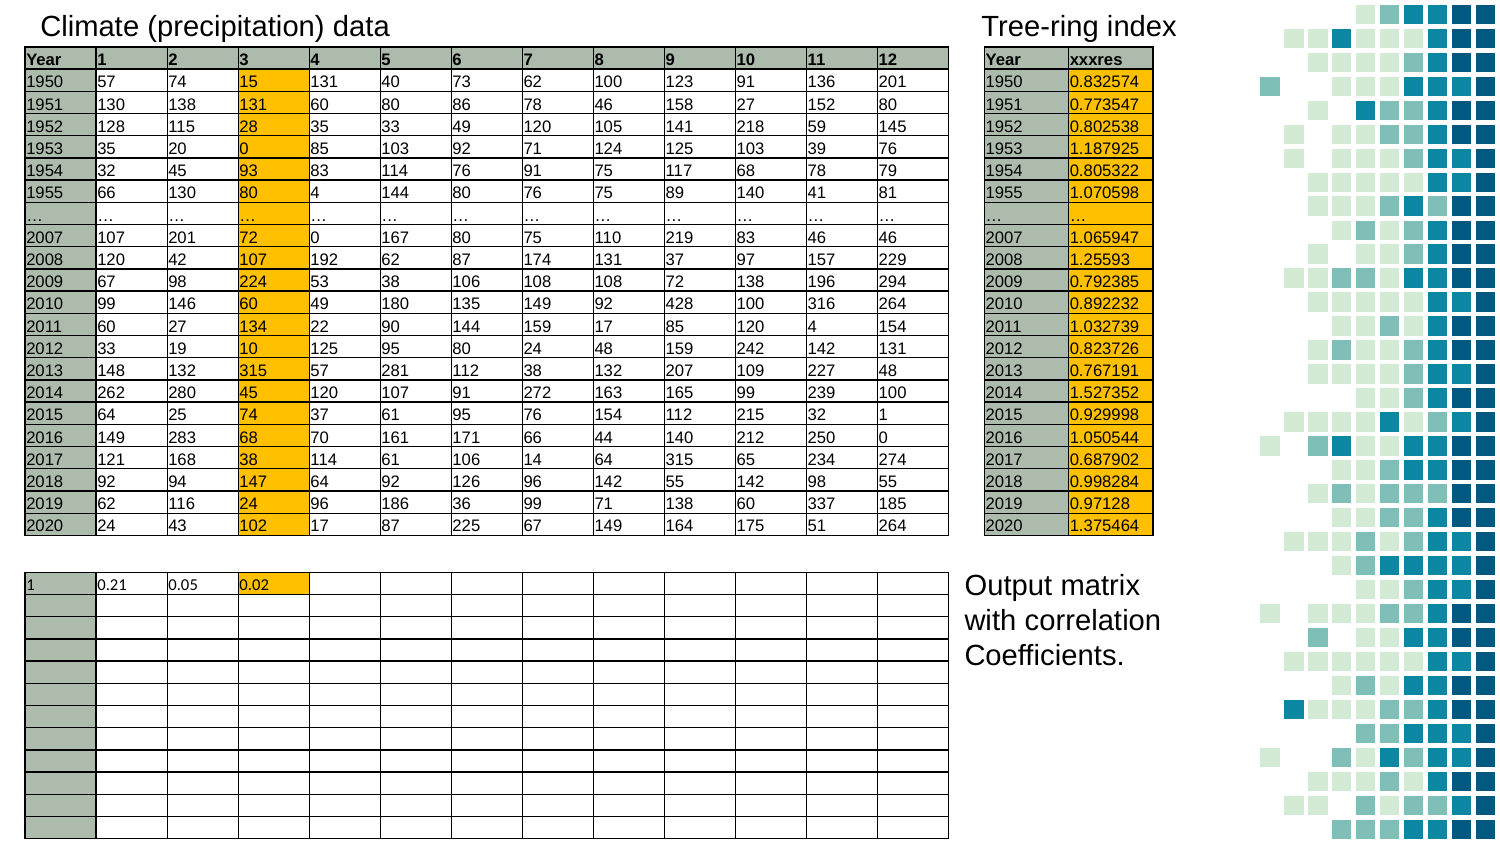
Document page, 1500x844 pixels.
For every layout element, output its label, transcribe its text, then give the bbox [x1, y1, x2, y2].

table_cell [97, 795, 167, 816]
table_cell 24 [523, 336, 593, 357]
table_cell 33 [97, 336, 167, 357]
table_cell 107 [381, 381, 451, 401]
table_cell 2016 [26, 425, 95, 446]
table_cell 0.832574 [1069, 70, 1152, 91]
table_cell 85 [665, 314, 735, 335]
table_cell 315 [665, 447, 735, 468]
table_cell [594, 706, 664, 727]
table_cell 126 [452, 469, 522, 490]
table_cell [97, 595, 167, 616]
table_cell 0.792385 [1069, 270, 1152, 290]
table_header 5 [381, 48, 451, 68]
table_cell [452, 662, 522, 683]
table_header 1 [97, 50, 167, 68]
table_cell 2008 [26, 247, 95, 268]
table_cell [807, 640, 877, 660]
table_cell 201 [878, 70, 948, 91]
table_cell [310, 773, 380, 794]
table_cell [594, 640, 664, 660]
table_cell 280 [168, 381, 238, 401]
table_cell 80 [381, 92, 451, 113]
table_cell 1950 [985, 70, 1068, 91]
table_cell [807, 795, 877, 816]
table_cell 92 [452, 136, 522, 157]
table_cell [310, 795, 380, 816]
table_cell 44 [594, 425, 664, 446]
table_cell 103 [381, 136, 451, 157]
table_cell 48 [594, 336, 664, 357]
table_cell [523, 751, 593, 771]
table_cell 1955 [985, 181, 1068, 202]
table_cell 41 [807, 181, 877, 202]
table_cell 180 [381, 292, 451, 313]
table_cell [26, 706, 95, 727]
table_cell 110 [594, 225, 664, 246]
table_cell 70 [310, 425, 380, 446]
table_header 4 [310, 50, 380, 68]
table_cell 1.527352 [1069, 381, 1152, 401]
table_cell 0 [878, 425, 948, 446]
table_cell 158 [665, 92, 735, 113]
table_cell [97, 817, 167, 838]
table_cell 142 [594, 469, 664, 490]
table_cell [310, 728, 380, 749]
table_cell 20 [168, 136, 238, 157]
table_cell 140 [736, 181, 806, 202]
slide_number 15 [15, 774, 24, 839]
table_cell [239, 684, 309, 705]
table_cell 105 [594, 114, 664, 135]
table_cell 2012 [26, 336, 95, 357]
table_cell 1.25593 [1069, 247, 1152, 268]
table_cell 65 [736, 447, 806, 468]
table_cell 1.065947 [1069, 225, 1152, 246]
table_header 10 [736, 48, 806, 68]
table_cell 264 [878, 514, 948, 535]
table_cell 201 [168, 225, 238, 246]
table_cell 68 [736, 159, 806, 179]
table_cell 33 [381, 114, 451, 135]
table_header 8 [594, 48, 664, 68]
table_cell [594, 662, 664, 683]
table_cell 218 [736, 114, 806, 135]
table_cell 57 [310, 358, 380, 379]
table_cell 100 [594, 70, 664, 91]
table_cell 92 [594, 292, 664, 313]
table_cell 2007 [985, 225, 1068, 246]
table_cell 157 [807, 247, 877, 268]
table_cell [665, 640, 735, 660]
table_cell [310, 640, 380, 660]
table_cell 159 [523, 314, 593, 335]
table_cell 98 [807, 469, 877, 490]
table_cell 262 [97, 381, 167, 401]
table_cell [452, 595, 522, 616]
table_cell 225 [452, 514, 522, 535]
table_cell 0 [239, 136, 309, 157]
table_cell [594, 684, 664, 705]
table_cell [665, 595, 735, 616]
table_cell 120 [97, 247, 167, 268]
table_cell [26, 773, 95, 794]
table_cell 1 [878, 403, 948, 424]
table_cell 1953 [985, 136, 1068, 157]
table_cell 67 [97, 270, 167, 290]
table_cell … [594, 203, 664, 224]
table_cell 35 [310, 114, 380, 135]
table_cell … [985, 203, 1068, 224]
table_cell 1955 [26, 181, 95, 202]
table_cell 132 [594, 358, 664, 379]
table_cell 114 [310, 447, 380, 468]
table_cell [168, 617, 238, 638]
table_cell 91 [523, 159, 593, 179]
table_cell 100 [878, 381, 948, 401]
table_cell [665, 817, 735, 838]
table_cell [168, 595, 238, 616]
table_cell [97, 662, 167, 683]
table_cell [452, 795, 522, 816]
table_cell 87 [381, 514, 451, 535]
text_box Tree-ring index [966, 0, 1193, 50]
table_cell 75 [594, 181, 664, 202]
table_cell 112 [665, 403, 735, 424]
table_cell 72 [665, 270, 735, 290]
table_cell [239, 795, 309, 816]
table_cell 2017 [985, 447, 1068, 468]
table_header 0.05 [168, 573, 238, 594]
table_cell 215 [736, 403, 806, 424]
table_cell [878, 795, 948, 816]
table_cell 109 [736, 358, 806, 379]
table_cell 1954 [985, 159, 1068, 179]
table_cell [239, 662, 309, 683]
table_cell 32 [807, 403, 877, 424]
table_cell [239, 817, 309, 838]
table_cell [523, 617, 593, 638]
table_cell [26, 795, 95, 816]
table_cell 64 [97, 403, 167, 424]
table_cell … [736, 203, 806, 224]
table_cell 149 [594, 514, 664, 535]
table_cell 61 [381, 447, 451, 468]
table_cell 138 [736, 270, 806, 290]
table_cell 2020 [26, 514, 95, 535]
table_cell [736, 706, 806, 727]
table_cell 121 [97, 447, 167, 468]
table_cell 2020 [985, 514, 1068, 535]
table_cell [807, 617, 877, 638]
table_cell 1.187925 [1069, 136, 1152, 157]
table_cell 131 [239, 92, 309, 113]
table_cell 95 [381, 336, 451, 357]
table_cell 165 [665, 381, 735, 401]
table_cell 46 [807, 225, 877, 246]
table_cell 91 [452, 381, 522, 401]
table_cell 108 [594, 270, 664, 290]
table_cell 97 [736, 247, 806, 268]
table_cell [168, 706, 238, 727]
table_cell [878, 728, 948, 749]
table_cell 163 [594, 381, 664, 401]
table_cell 24 [239, 492, 309, 513]
table_cell [310, 817, 380, 838]
table_cell [736, 617, 806, 638]
table_cell 27 [736, 92, 806, 113]
table_cell 86 [452, 92, 522, 113]
table_cell [168, 728, 238, 749]
table_cell [452, 706, 522, 727]
table_cell 75 [594, 159, 664, 179]
table_header [452, 573, 522, 594]
table_cell 27 [168, 314, 238, 335]
table_cell [97, 751, 167, 771]
table_cell 1950 [26, 70, 95, 91]
table_cell [878, 684, 948, 705]
table_cell [523, 817, 593, 838]
table_cell 144 [381, 181, 451, 202]
table_header 3 [239, 50, 309, 68]
table_cell 337 [807, 492, 877, 513]
table_cell 94 [168, 469, 238, 490]
table_cell 46 [594, 92, 664, 113]
table_header Year [26, 50, 95, 68]
table_cell 87 [452, 247, 522, 268]
table_cell [168, 817, 238, 838]
table_cell [736, 684, 806, 705]
table_cell [97, 617, 167, 638]
table_header 12 [878, 48, 948, 68]
table_cell 2017 [26, 447, 95, 468]
table_cell 134 [239, 314, 309, 335]
table_cell 39 [807, 136, 877, 157]
table_cell 2019 [985, 492, 1068, 513]
table_cell [878, 706, 948, 727]
text_box Output matrix with correlation Coefficients. [949, 558, 1185, 679]
table_cell 0.97128 [1069, 492, 1152, 513]
table_cell 92 [97, 469, 167, 490]
table_cell 174 [523, 247, 593, 268]
table_cell 46 [878, 225, 948, 246]
table_cell [97, 773, 167, 794]
table_cell 42 [168, 247, 238, 268]
table_cell 108 [523, 270, 593, 290]
table_cell 22 [310, 314, 380, 335]
table_cell 161 [381, 425, 451, 446]
table_cell 92 [381, 469, 451, 490]
table_cell 38 [523, 358, 593, 379]
table_cell 294 [878, 270, 948, 290]
table_cell [97, 640, 167, 660]
table_cell 93 [239, 159, 309, 179]
table_cell 250 [807, 425, 877, 446]
table_cell 0.805322 [1069, 159, 1152, 179]
table_cell 100 [736, 292, 806, 313]
table_cell 55 [665, 469, 735, 490]
table_cell 80 [878, 92, 948, 113]
table_cell 123 [665, 70, 735, 91]
table_header 0.02 [239, 573, 309, 594]
table_cell 186 [381, 492, 451, 513]
table_cell 175 [736, 514, 806, 535]
table_cell [381, 662, 451, 683]
table_cell [381, 617, 451, 638]
table_cell … [1069, 203, 1152, 224]
table_cell 17 [594, 314, 664, 335]
table_cell [523, 684, 593, 705]
table_cell 37 [665, 247, 735, 268]
table_cell 136 [807, 70, 877, 91]
table_cell [97, 728, 167, 749]
table_cell 68 [239, 425, 309, 446]
table_cell [523, 706, 593, 727]
table_cell 2010 [985, 292, 1068, 313]
table_cell [310, 662, 380, 683]
table_cell 124 [594, 136, 664, 157]
table_cell 149 [523, 292, 593, 313]
table_cell [381, 640, 451, 660]
table_cell [594, 595, 664, 616]
table_cell [665, 617, 735, 638]
table_cell [452, 728, 522, 749]
table_cell 140 [665, 425, 735, 446]
table_cell 264 [878, 292, 948, 313]
table_cell 43 [168, 514, 238, 535]
table_cell 159 [665, 336, 735, 357]
table_cell 135 [452, 292, 522, 313]
table_cell 60 [736, 492, 806, 513]
table_cell [26, 684, 95, 705]
table_cell 38 [239, 447, 309, 468]
table_cell [381, 773, 451, 794]
table_cell 96 [310, 492, 380, 513]
table_cell [665, 684, 735, 705]
table_cell 1951 [26, 92, 95, 113]
table_cell [310, 751, 380, 771]
table_cell 2013 [26, 358, 95, 379]
table_cell … [168, 203, 238, 224]
table_cell 2014 [26, 381, 95, 401]
table_cell [26, 817, 95, 838]
table_cell 106 [452, 270, 522, 290]
table_cell [239, 728, 309, 749]
table_cell 17 [310, 514, 380, 535]
table_cell 115 [168, 114, 238, 135]
table_cell 147 [239, 469, 309, 490]
table_cell 35 [97, 136, 167, 157]
table_cell 0.823726 [1069, 336, 1152, 357]
table_cell 1953 [26, 136, 95, 157]
table_cell 141 [665, 114, 735, 135]
table_cell 219 [665, 225, 735, 246]
table_cell 131 [594, 247, 664, 268]
table_cell 49 [452, 114, 522, 135]
table_cell 62 [97, 492, 167, 513]
table_cell 0.773547 [1069, 92, 1152, 113]
table_cell [26, 751, 95, 771]
table_cell 83 [310, 159, 380, 179]
table_cell [736, 728, 806, 749]
table_cell 145 [878, 114, 948, 135]
table_cell [594, 795, 664, 816]
table_cell 107 [239, 247, 309, 268]
table_cell [452, 817, 522, 838]
table_cell 76 [523, 403, 593, 424]
table_cell 2012 [985, 336, 1068, 357]
table_cell 116 [168, 492, 238, 513]
table_cell … [523, 203, 593, 224]
table_cell [168, 795, 238, 816]
table_cell 1.375464 [1069, 514, 1152, 535]
table_cell [807, 684, 877, 705]
table_cell 76 [452, 159, 522, 179]
table_cell 80 [452, 225, 522, 246]
table_cell [381, 795, 451, 816]
table_cell 138 [665, 492, 735, 513]
table_cell [807, 728, 877, 749]
table_cell [736, 795, 806, 816]
table_cell 80 [239, 181, 309, 202]
table_cell 171 [452, 425, 522, 446]
table_cell 2011 [26, 314, 95, 335]
table_cell 48 [878, 358, 948, 379]
table_cell 0.998284 [1069, 469, 1152, 490]
table_cell 2009 [985, 270, 1068, 290]
table_cell 66 [523, 425, 593, 446]
table_cell 132 [168, 358, 238, 379]
table_header Year [985, 50, 1068, 68]
table_cell 0.929998 [1069, 403, 1152, 424]
table_cell [594, 751, 664, 771]
table_header [665, 573, 735, 594]
table_cell 78 [523, 92, 593, 113]
table_cell 19 [168, 336, 238, 357]
table_header 1 [26, 573, 95, 594]
table_cell 2009 [26, 270, 95, 290]
table_cell 142 [807, 336, 877, 357]
table_cell 37 [310, 403, 380, 424]
table_cell 125 [665, 136, 735, 157]
table_cell 57 [97, 70, 167, 91]
table_cell [736, 662, 806, 683]
table_cell … [807, 203, 877, 224]
table_cell 1951 [985, 92, 1068, 113]
table_cell [878, 617, 948, 638]
table_cell 60 [97, 314, 167, 335]
table_cell 4 [807, 314, 877, 335]
table_cell 0.767191 [1069, 358, 1152, 379]
table_cell 149 [97, 425, 167, 446]
table_cell [523, 640, 593, 660]
table_cell 1.032739 [1069, 314, 1152, 335]
table_cell [523, 795, 593, 816]
table_cell 234 [807, 447, 877, 468]
table_cell 71 [523, 136, 593, 157]
text_box Climate (precipitation) data [25, 0, 406, 50]
table_cell 2014 [985, 381, 1068, 401]
table_cell 28 [239, 114, 309, 135]
table_cell 120 [523, 114, 593, 135]
table_cell 316 [807, 292, 877, 313]
table_cell 67 [523, 514, 593, 535]
table_cell 83 [736, 225, 806, 246]
table_cell 120 [310, 381, 380, 401]
table_cell 60 [310, 92, 380, 113]
table_cell [594, 817, 664, 838]
table_cell 130 [97, 92, 167, 113]
table_header [736, 573, 806, 594]
table_cell [239, 751, 309, 771]
table_cell [168, 640, 238, 660]
table_cell [878, 595, 948, 616]
table_cell 315 [239, 358, 309, 379]
table_cell 196 [807, 270, 877, 290]
table_cell 38 [381, 270, 451, 290]
table_cell 15 [239, 70, 309, 91]
table_cell [878, 817, 948, 838]
table_cell 62 [381, 247, 451, 268]
table_cell [168, 751, 238, 771]
table_cell 51 [807, 514, 877, 535]
table_cell [594, 617, 664, 638]
table_header 0.21 [97, 573, 167, 594]
table_cell 60 [239, 292, 309, 313]
table_cell 2018 [985, 469, 1068, 490]
table_cell 78 [807, 159, 877, 179]
table_cell 53 [310, 270, 380, 290]
table_cell 90 [381, 314, 451, 335]
table_cell [26, 617, 95, 638]
table_cell 106 [452, 447, 522, 468]
table_cell [381, 817, 451, 838]
table_cell 91 [736, 70, 806, 91]
table_cell … [26, 203, 95, 224]
table_cell [665, 795, 735, 816]
table_cell [452, 617, 522, 638]
table_cell 81 [878, 181, 948, 202]
table_cell 40 [381, 70, 451, 91]
table_cell [665, 728, 735, 749]
table_cell 72 [239, 225, 309, 246]
table_cell 283 [168, 425, 238, 446]
table_cell 59 [807, 114, 877, 135]
table_cell 142 [736, 469, 806, 490]
table_cell 0.802538 [1069, 114, 1152, 135]
table_cell [523, 662, 593, 683]
table_cell 1.070598 [1069, 181, 1152, 202]
table_cell 274 [878, 447, 948, 468]
table_cell 49 [310, 292, 380, 313]
table_cell 144 [452, 314, 522, 335]
table_cell 125 [310, 336, 380, 357]
table_cell [168, 684, 238, 705]
table_cell 74 [239, 403, 309, 424]
table_cell 1952 [26, 114, 95, 135]
table_cell [381, 595, 451, 616]
table_cell 103 [736, 136, 806, 157]
table_cell 2016 [985, 425, 1068, 446]
table_cell 2007 [26, 225, 95, 246]
table_header [381, 573, 451, 594]
table_cell 96 [523, 469, 593, 490]
table_cell 117 [665, 159, 735, 179]
table_header 2 [168, 50, 238, 68]
table_cell 154 [878, 314, 948, 335]
table_cell 281 [381, 358, 451, 379]
table_cell [381, 751, 451, 771]
table_cell 114 [381, 159, 451, 179]
table_cell 64 [310, 469, 380, 490]
table_cell 80 [452, 181, 522, 202]
table_cell 1.050544 [1069, 425, 1152, 446]
table_cell 428 [665, 292, 735, 313]
table_cell … [452, 203, 522, 224]
table_cell 76 [878, 136, 948, 157]
table_header [594, 573, 664, 594]
table_cell 73 [452, 70, 522, 91]
table_cell 85 [310, 136, 380, 157]
table_cell [310, 595, 380, 616]
table_cell 138 [168, 92, 238, 113]
table_header [807, 573, 877, 594]
table_cell 152 [807, 92, 877, 113]
table_cell [239, 595, 309, 616]
table_cell [239, 773, 309, 794]
table_cell 45 [239, 381, 309, 401]
table_cell 62 [523, 70, 593, 91]
table_cell [452, 751, 522, 771]
table_cell 229 [878, 247, 948, 268]
table_header 6 [452, 48, 522, 68]
table_cell 107 [97, 225, 167, 246]
table_cell 61 [381, 403, 451, 424]
table_cell 148 [97, 358, 167, 379]
table_cell 224 [239, 270, 309, 290]
table_cell 32 [97, 159, 167, 179]
table_cell [807, 662, 877, 683]
table_cell [97, 684, 167, 705]
table_cell [381, 706, 451, 727]
table_cell [523, 595, 593, 616]
table_cell [381, 728, 451, 749]
table_cell 10 [239, 336, 309, 357]
table_cell [807, 706, 877, 727]
table_cell … [665, 203, 735, 224]
table_cell 192 [310, 247, 380, 268]
table_cell [878, 751, 948, 771]
table_header [878, 573, 948, 594]
table_cell 128 [97, 114, 167, 135]
table_cell [736, 595, 806, 616]
table_cell 120 [736, 314, 806, 335]
table_cell 71 [594, 492, 664, 513]
table_cell 79 [878, 159, 948, 179]
table_cell [665, 751, 735, 771]
table_cell [878, 640, 948, 660]
table_cell 102 [239, 514, 309, 535]
table_cell … [878, 203, 948, 224]
table_cell … [239, 203, 309, 224]
table_cell [736, 773, 806, 794]
table_header 11 [807, 48, 877, 68]
table_cell [168, 662, 238, 683]
table_cell 130 [168, 181, 238, 202]
table_cell 1952 [985, 114, 1068, 135]
table_cell [452, 640, 522, 660]
table_cell 2008 [985, 247, 1068, 268]
table_cell [168, 773, 238, 794]
table_cell 99 [523, 492, 593, 513]
table_cell 0 [310, 225, 380, 246]
table_cell 75 [523, 225, 593, 246]
table_cell 212 [736, 425, 806, 446]
table_cell 0.892232 [1069, 292, 1152, 313]
table_cell … [97, 203, 167, 224]
table_cell 185 [878, 492, 948, 513]
table_cell [523, 728, 593, 749]
table_cell 74 [168, 70, 238, 91]
table_cell [736, 751, 806, 771]
table_cell [452, 773, 522, 794]
table_cell 99 [97, 292, 167, 313]
table_cell [594, 728, 664, 749]
table_cell [239, 640, 309, 660]
table_cell 146 [168, 292, 238, 313]
table_cell [26, 728, 95, 749]
table_cell [26, 662, 95, 683]
table_cell [665, 662, 735, 683]
table_cell [878, 773, 948, 794]
table_cell 2010 [26, 292, 95, 313]
table_cell 164 [665, 514, 735, 535]
table_cell 242 [736, 336, 806, 357]
table_cell 131 [878, 336, 948, 357]
table_cell [736, 640, 806, 660]
table_cell [736, 817, 806, 838]
table_cell 227 [807, 358, 877, 379]
table_cell 64 [594, 447, 664, 468]
table_cell 0.687902 [1069, 447, 1152, 468]
table_header 9 [665, 48, 735, 68]
table_cell 1954 [26, 159, 95, 179]
table_cell [523, 773, 593, 794]
table_cell 112 [452, 358, 522, 379]
table_cell 2019 [26, 492, 95, 513]
table_header xxxres [1069, 50, 1152, 68]
table_header [310, 573, 380, 594]
table_cell [97, 706, 167, 727]
table_cell [239, 617, 309, 638]
table_cell 99 [736, 381, 806, 401]
table_cell 14 [523, 447, 593, 468]
table_cell 167 [381, 225, 451, 246]
table_cell 98 [168, 270, 238, 290]
table_cell 66 [97, 181, 167, 202]
table_cell 45 [168, 159, 238, 179]
table_cell [310, 684, 380, 705]
table_cell [26, 640, 95, 660]
table_cell 2013 [985, 358, 1068, 379]
table_cell 154 [594, 403, 664, 424]
table_cell 95 [452, 403, 522, 424]
table_cell 36 [452, 492, 522, 513]
table_cell [310, 706, 380, 727]
table_cell [239, 706, 309, 727]
table_cell 80 [452, 336, 522, 357]
table_cell 4 [310, 181, 380, 202]
table_cell 2015 [985, 403, 1068, 424]
table_cell 207 [665, 358, 735, 379]
table_cell [665, 706, 735, 727]
table_cell 168 [168, 447, 238, 468]
table_cell … [381, 203, 451, 224]
table_cell 76 [523, 181, 593, 202]
table_cell [310, 617, 380, 638]
table_cell 2018 [26, 469, 95, 490]
table_cell [807, 773, 877, 794]
table_cell 272 [523, 381, 593, 401]
table_cell 2015 [26, 403, 95, 424]
table_header 7 [523, 48, 593, 68]
table_cell [878, 662, 948, 683]
table_cell [665, 773, 735, 794]
table_cell [807, 817, 877, 838]
table_cell 89 [665, 181, 735, 202]
table_cell [381, 684, 451, 705]
table_cell [807, 595, 877, 616]
table_cell [26, 595, 95, 616]
table_cell 2011 [985, 314, 1068, 335]
table_cell [452, 684, 522, 705]
table_cell 55 [878, 469, 948, 490]
table_cell 239 [807, 381, 877, 401]
table_cell 25 [168, 403, 238, 424]
table_cell [807, 751, 877, 771]
table_cell 131 [310, 70, 380, 91]
table_cell … [310, 203, 380, 224]
table_cell [594, 773, 664, 794]
table_header [523, 573, 593, 594]
table_cell 24 [97, 514, 167, 535]
